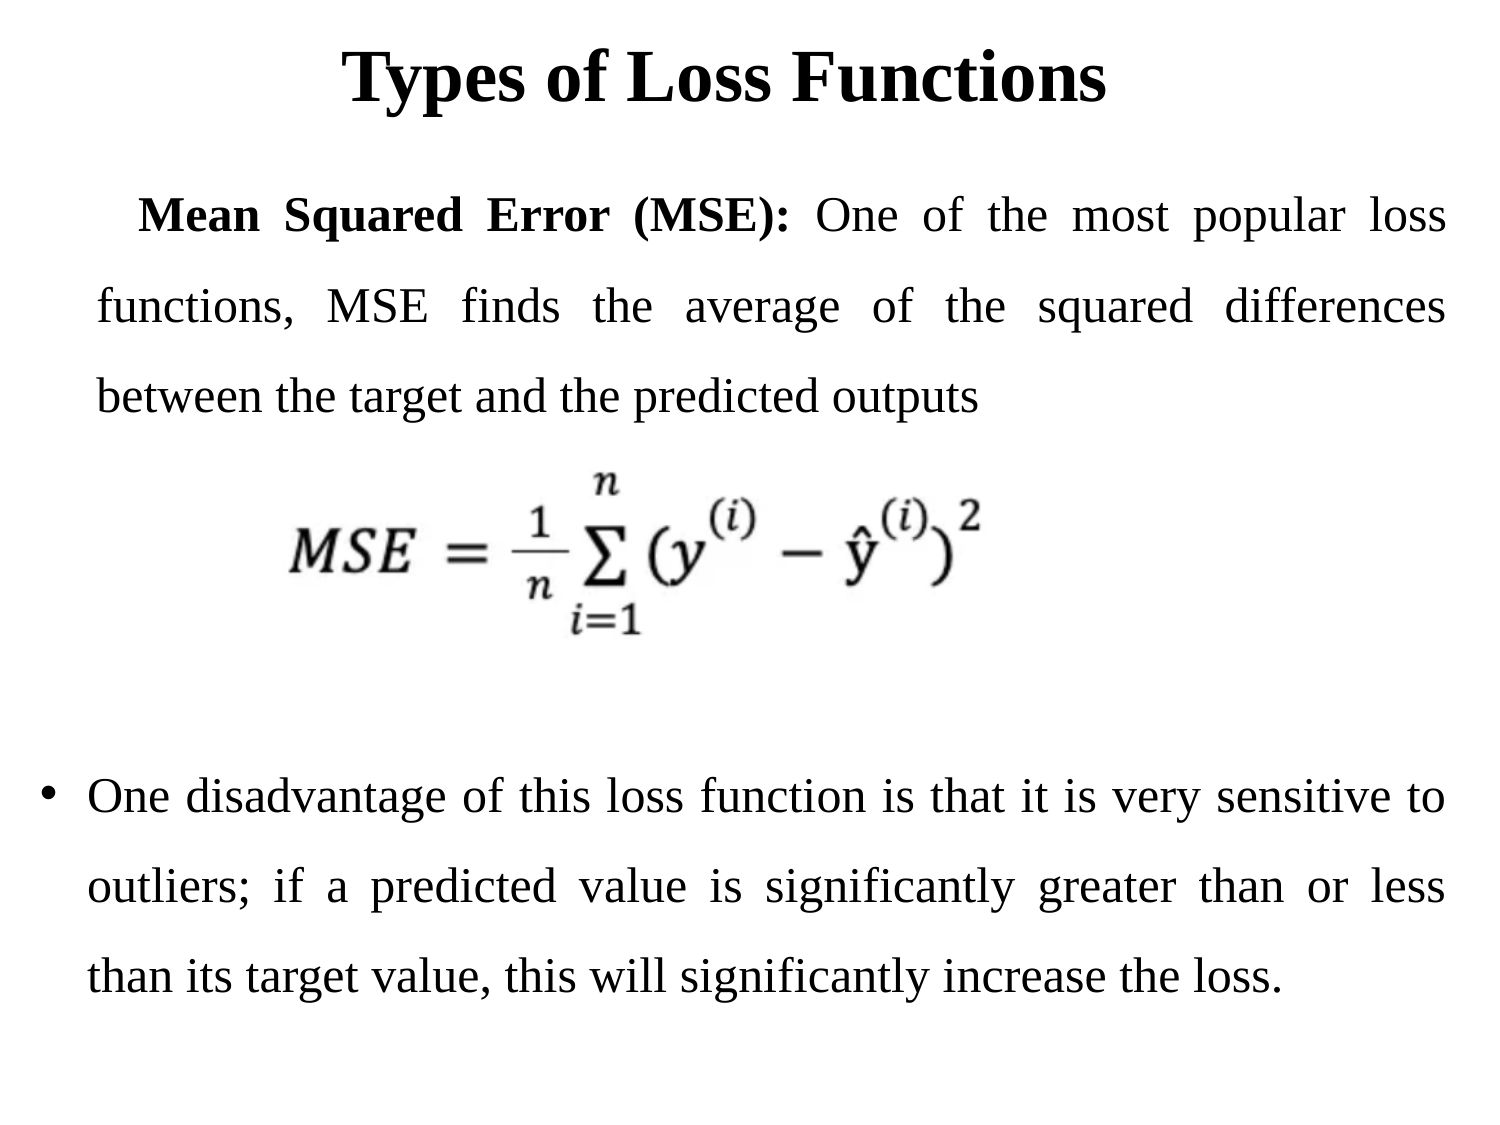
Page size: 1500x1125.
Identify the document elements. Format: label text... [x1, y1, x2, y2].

list Mean Squared Error (MSE): One of the most popular loss functions, MSE finds the average of the squared differences between the target and the predicted outputs One disadvantage of this loss function is that it is very sensitive to outliers; if a predicted value is significantly greater than or less than its target value, this will significantly increase the loss. [24, 137, 1463, 1100]
title Types of Loss Functions [50, 12, 1400, 130]
picture [249, 437, 1019, 661]
